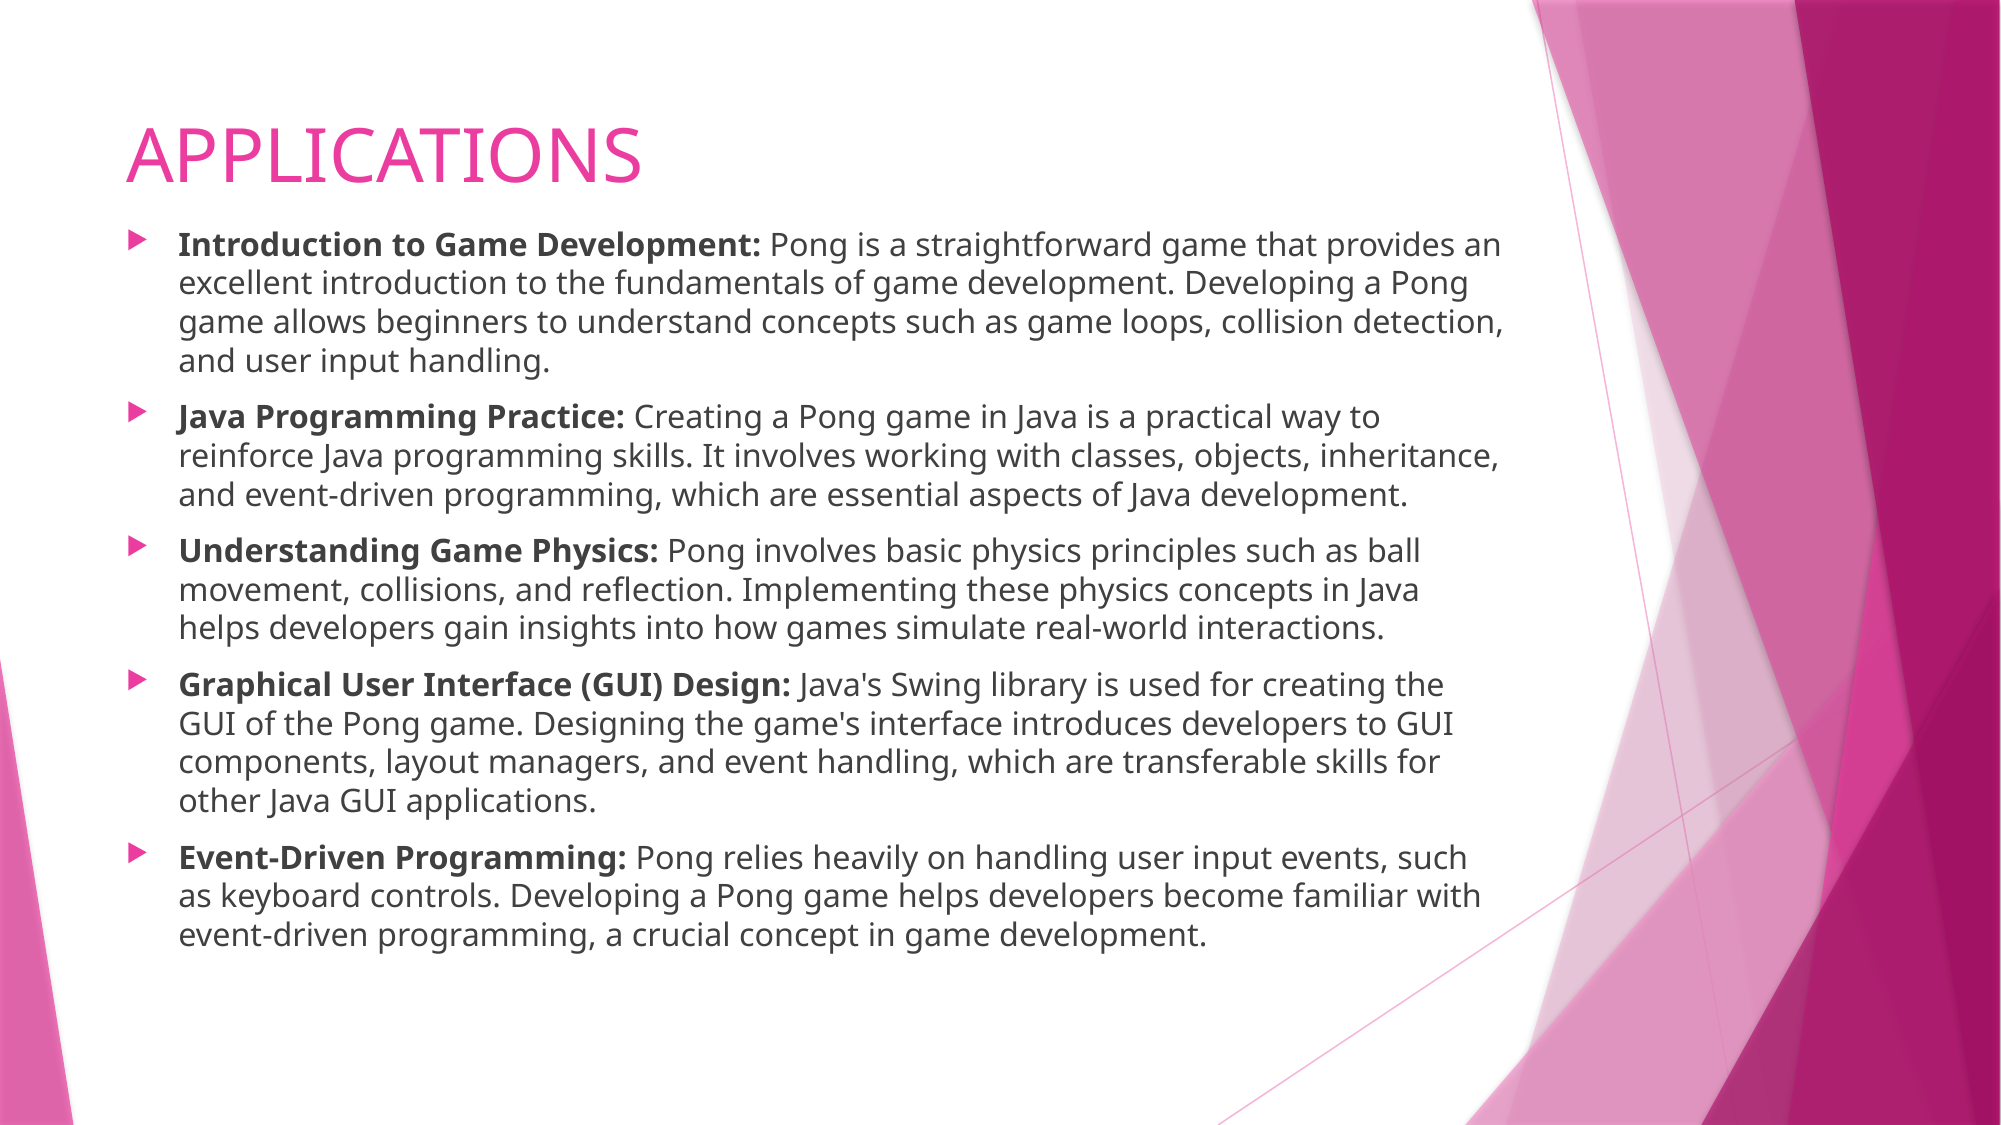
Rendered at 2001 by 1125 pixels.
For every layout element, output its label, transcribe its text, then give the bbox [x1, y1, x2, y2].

list Introduction to Game Development: Pong is a straightforward game that provides an excellent introduction to the fundamentals of game development. Developing a Pong game allows beginners to understand concepts such as game loops, collision detection, and user input handling. Java Programming Practice: Creating a Pong game in Java is a practical way to reinforce Java programming skills. It involves working with classes, objects, inheritance, and event-driven programming, which are essential aspects of Java development. Understanding Game Physics: Pong involves basic physics principles such as ball movement, collisions, and reflection. Implementing these physics concepts in Java helps developers gain insights into how games simulate real-world interactions. Graphical User Interface (GUI) Design: Java's Swing library is used for creating the GUI of the Pong game. Designing the game's interface introduces developers to GUI components, layout managers, and event handling, which are transferable skills for other Java GUI applications. Event-Driven Programming: Pong relies heavily on handling user input events, such as keyboard controls. Developing a Pong game helps developers become familiar with event-driven programming, a crucial concept in game development. [111, 216, 1522, 992]
title APPLICATIONS [111, 99, 1522, 216]
